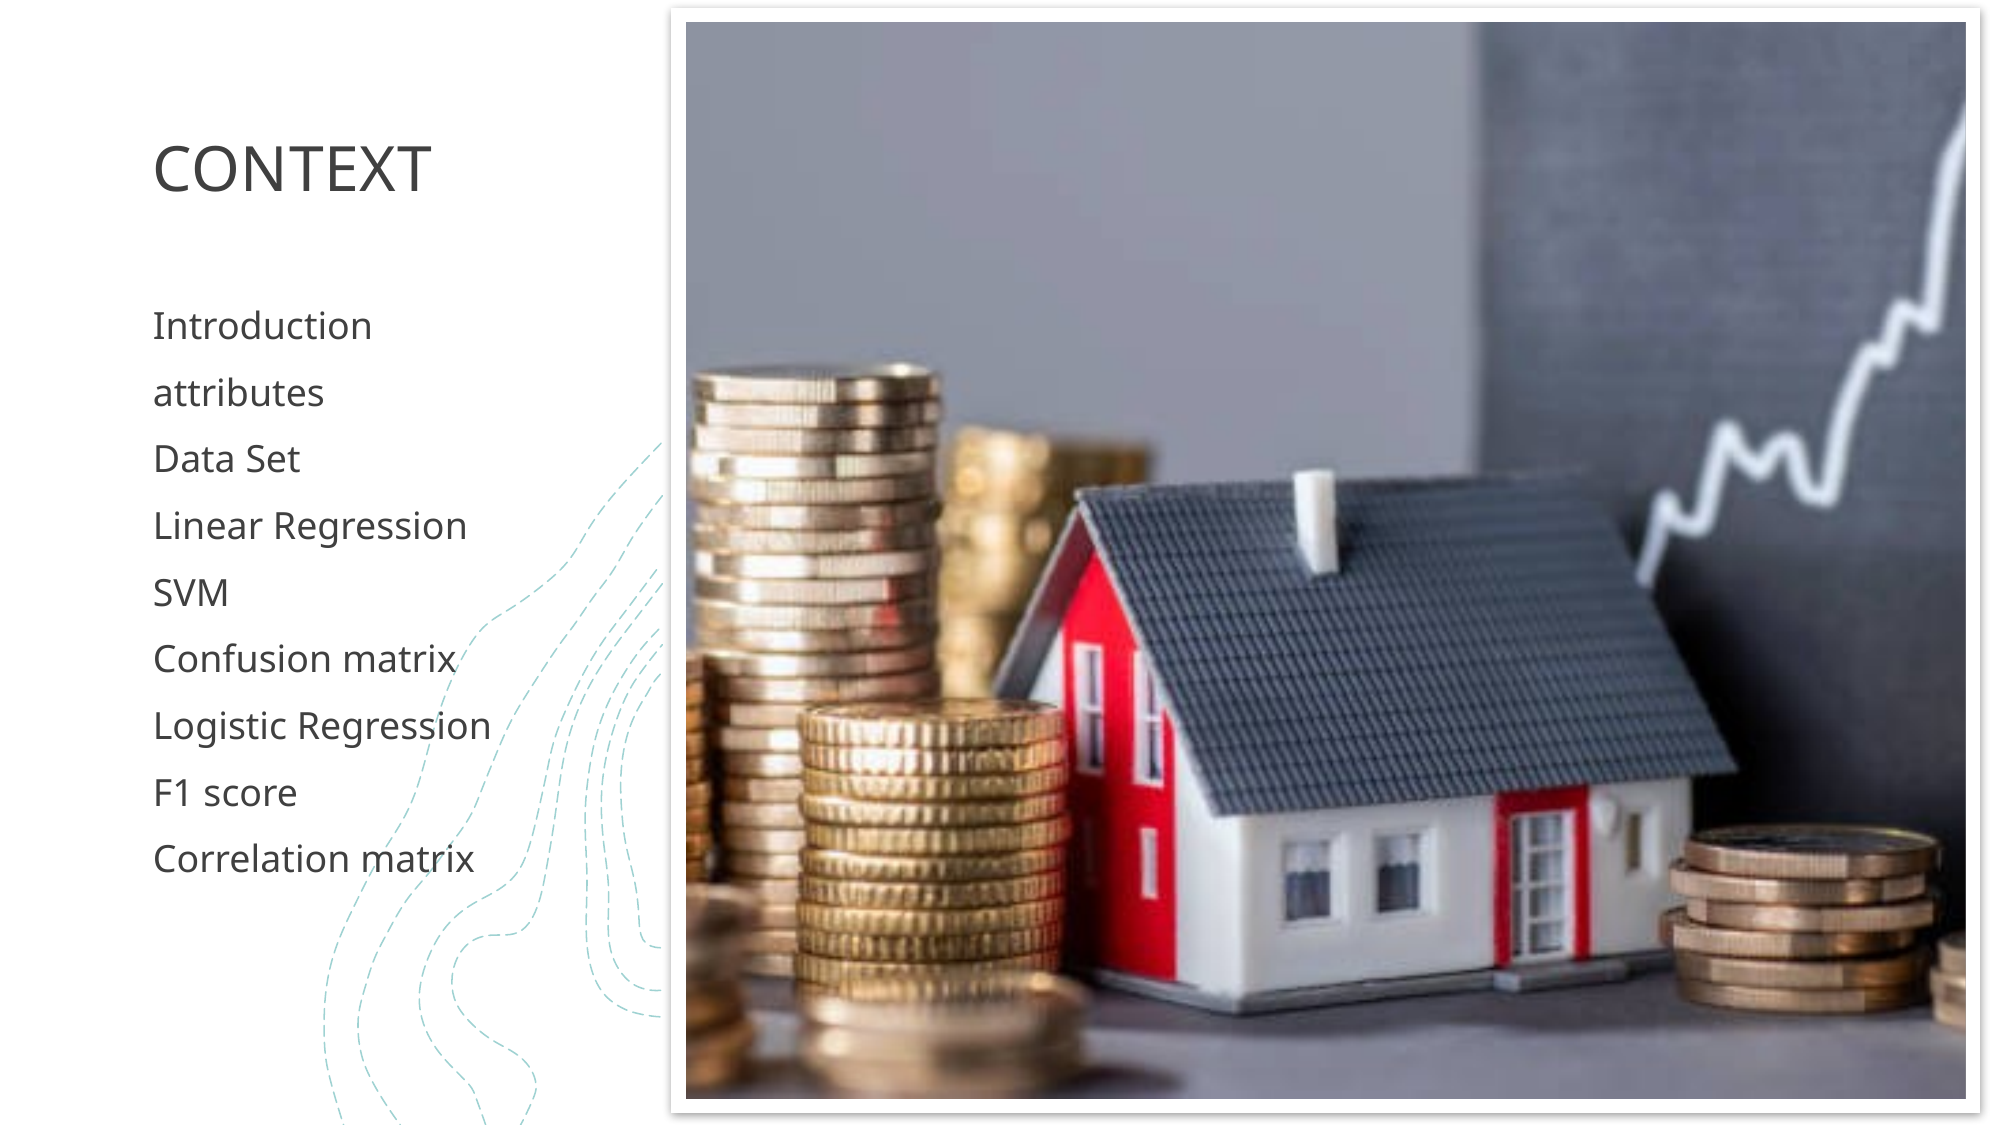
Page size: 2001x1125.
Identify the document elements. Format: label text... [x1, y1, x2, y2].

list Introduction attributes Data Set Linear Regression SVM Confusion matrix Logistic Regression F1 score Correlation matrix [138, 293, 557, 928]
picture [685, 22, 1966, 1099]
title context [138, 62, 557, 280]
